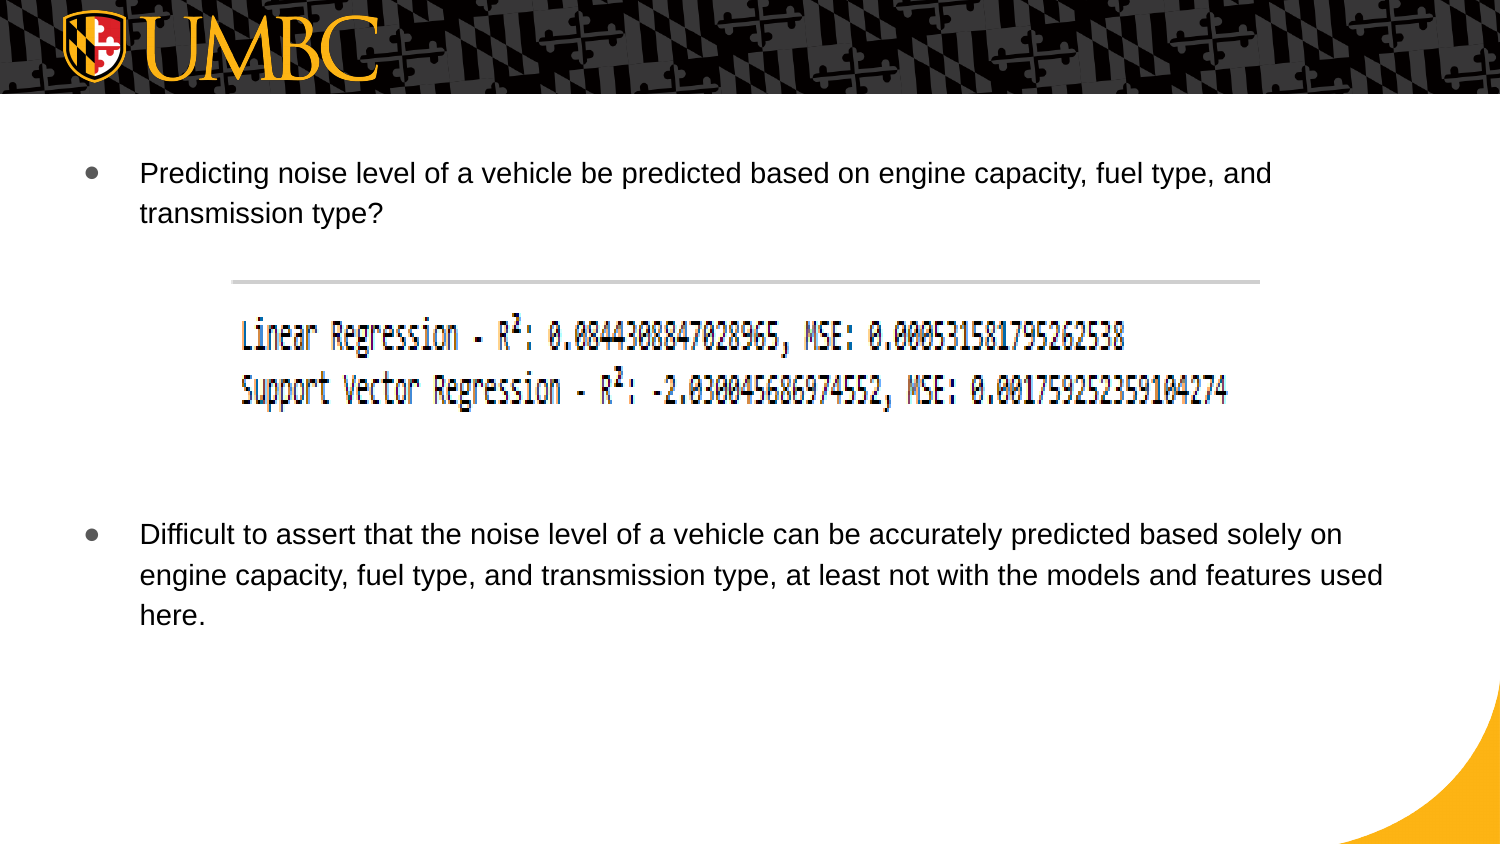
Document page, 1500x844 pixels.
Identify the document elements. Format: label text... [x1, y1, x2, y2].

list Predicting noise level of a vehicle be predicted based on engine capacity, fuel type, and transmission type? Difficult to assert that the noise level of a vehicle can be accurately predicted based solely on engine capacity, fuel type, and transmission type, at least not with the models and features used here. [49, 134, 1449, 761]
picture [211, 280, 1260, 458]
picture [1338, 679, 1500, 844]
picture [0, 0, 1500, 94]
